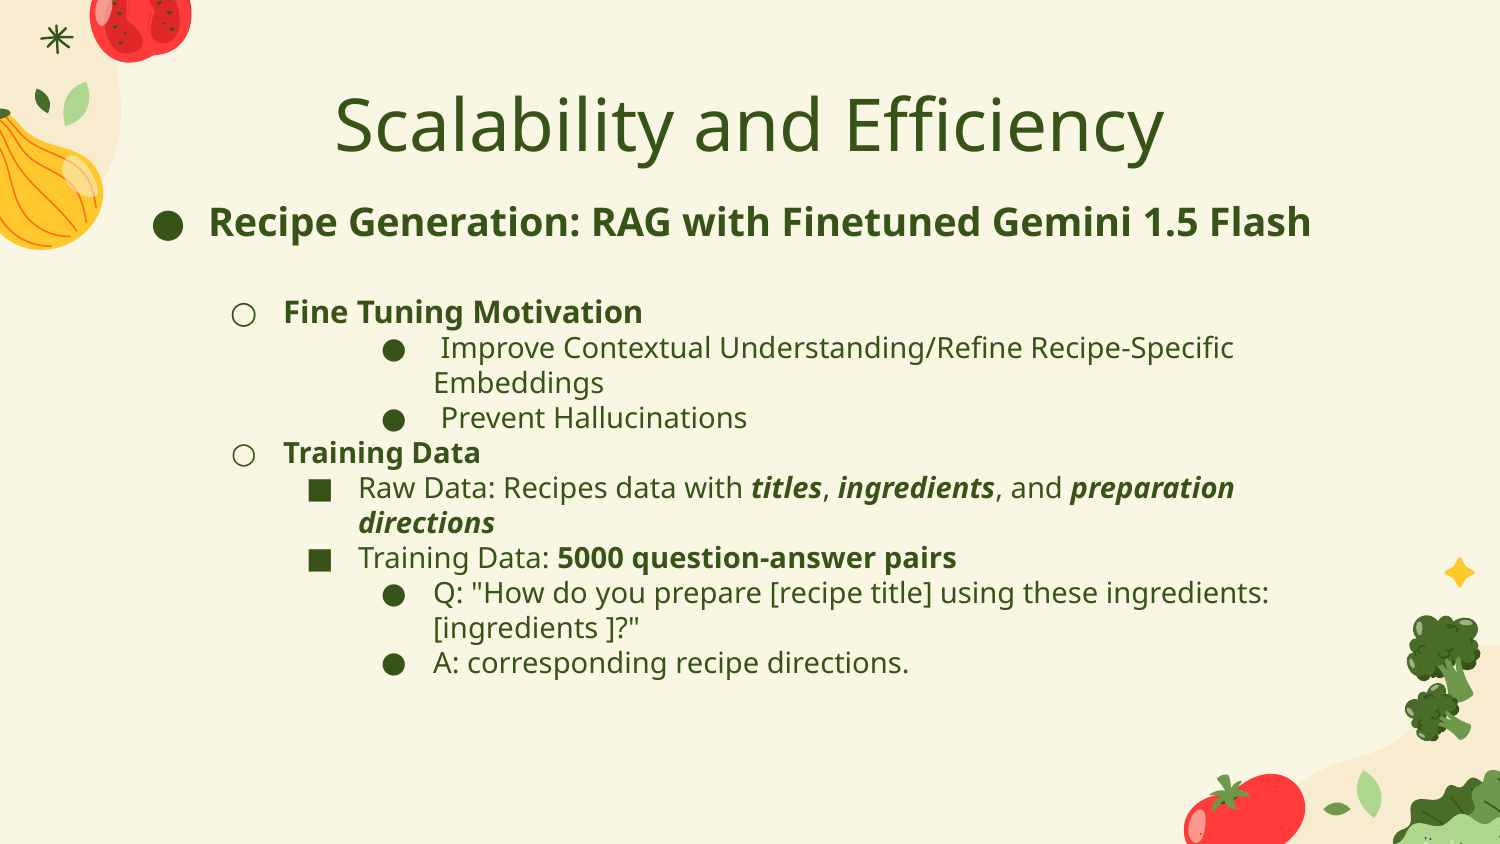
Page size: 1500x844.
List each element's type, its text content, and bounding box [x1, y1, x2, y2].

title Scalability and Efficiency [118, 63, 1382, 158]
list Recipe Generation: RAG with Finetuned Gemini 1.5 Flash Fine Tuning Motivation Improve Contextual Understanding/Refine Recipe-Specific Embeddings Prevent Hallucinations Training Data Raw Data: Recipes data with titles, ingredients, and preparation directions Training Data: 5000 question-answer pairs Q: "How do you prepare [recipe title] using these ingredients: [ingredients ]?" A: corresponding recipe directions. [118, 182, 1361, 589]
